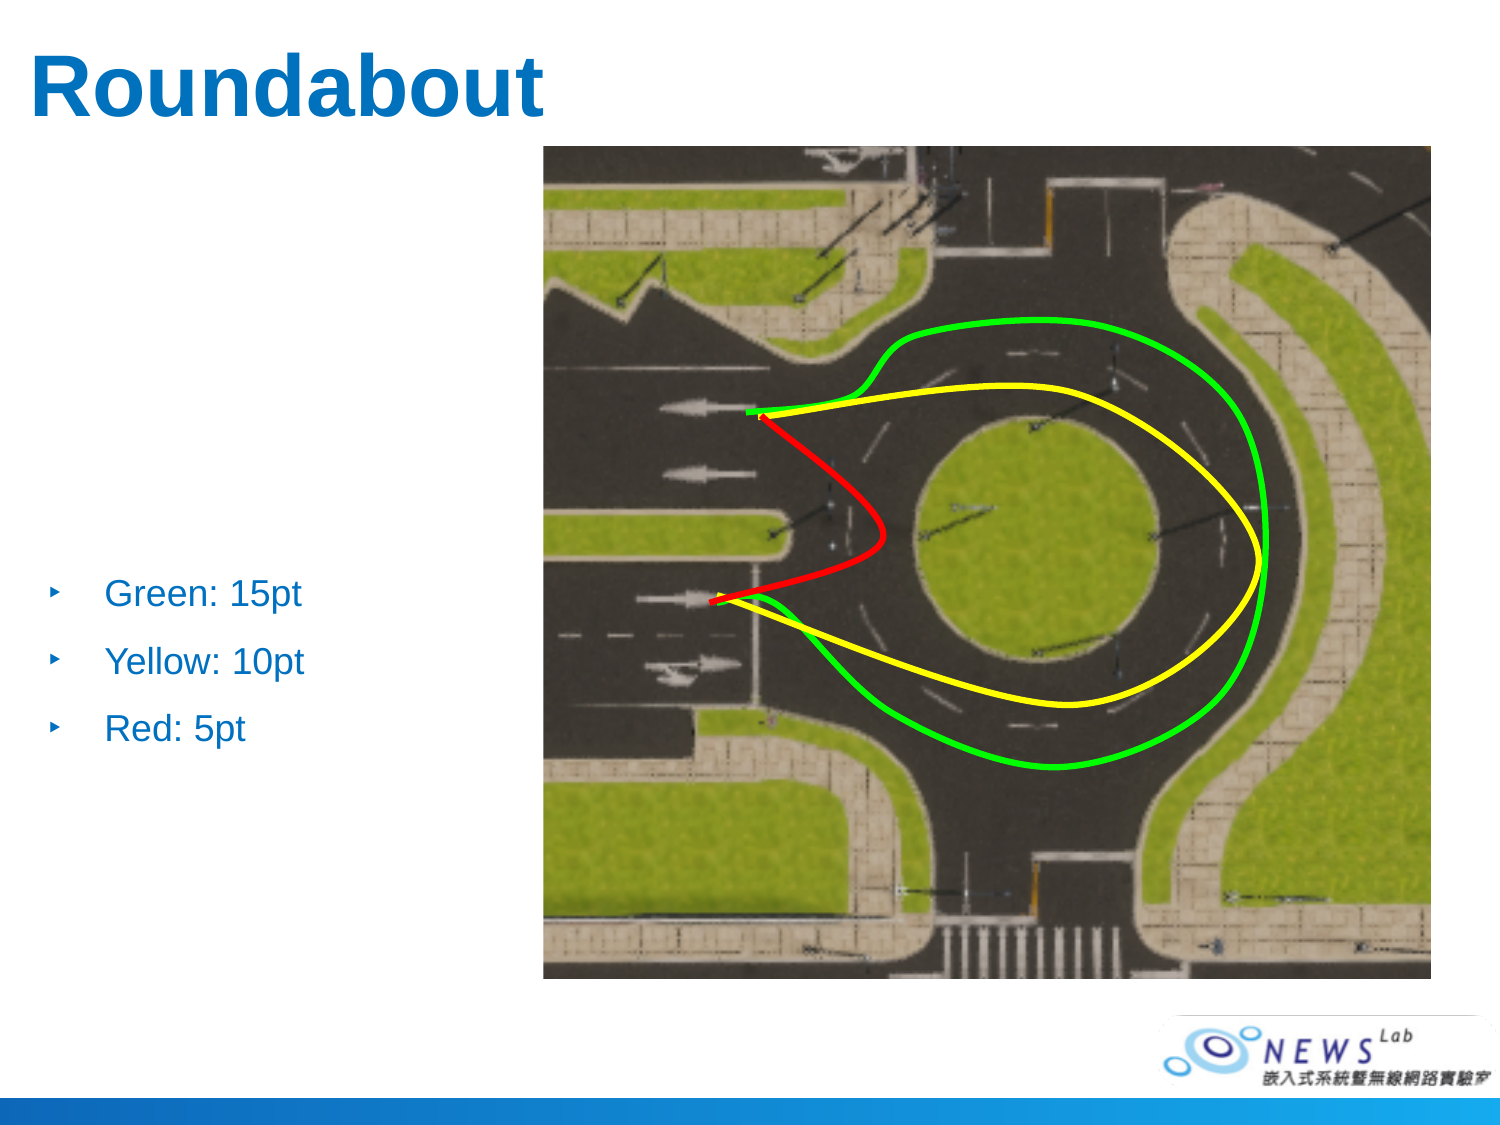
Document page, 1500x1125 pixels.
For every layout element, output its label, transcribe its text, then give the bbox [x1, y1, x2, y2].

title Roundabout [29, 29, 1471, 132]
list Green: 15pt Yellow: 10pt Red: 5pt [29, 213, 1471, 1083]
picture [543, 145, 1432, 980]
picture [1155, 1014, 1500, 1089]
